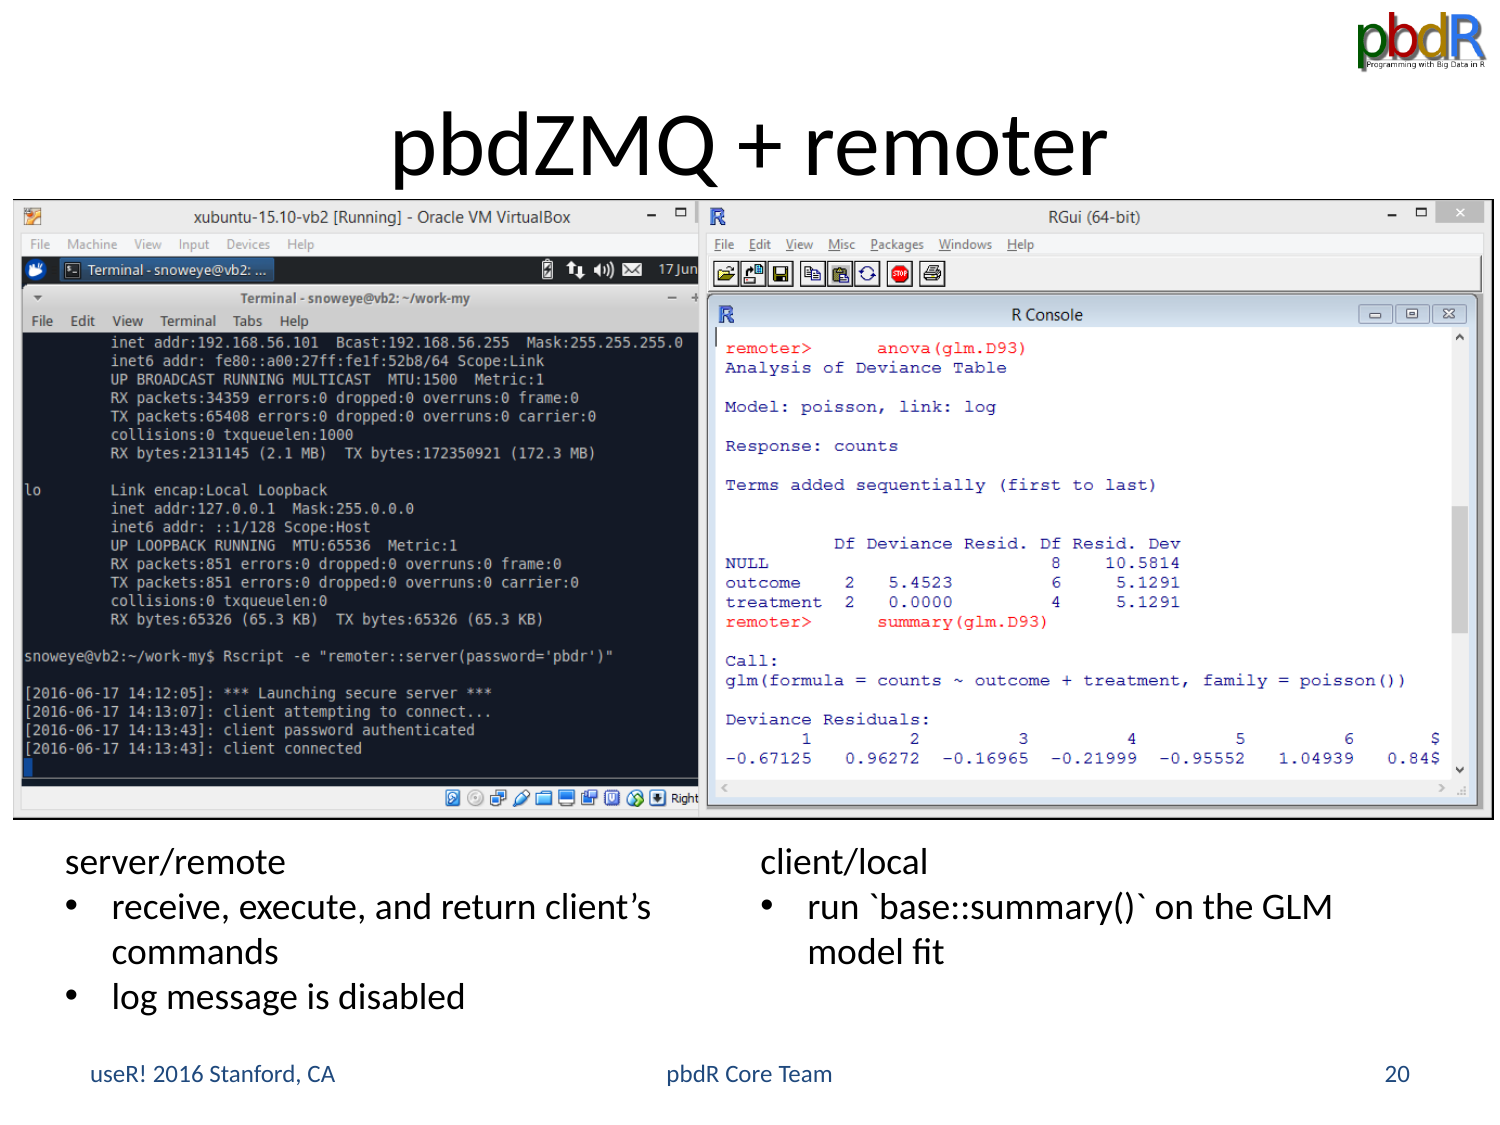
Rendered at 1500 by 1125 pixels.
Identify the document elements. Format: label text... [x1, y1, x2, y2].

picture [1358, 12, 1488, 73]
text_box server/remote receive, execute, and return client’s commands log message is disabled [50, 829, 675, 1070]
slide_number 20 [1074, 1042, 1425, 1103]
slide_number useR! 2016 Stanford, CA [75, 1042, 425, 1103]
picture [13, 199, 1494, 820]
text_box client/local run `base::summary()` on the GLM model fit [745, 829, 1450, 1025]
footer pbdR Core Team [512, 1042, 988, 1103]
title pbdZMQ + remoter [75, 45, 1425, 198]
